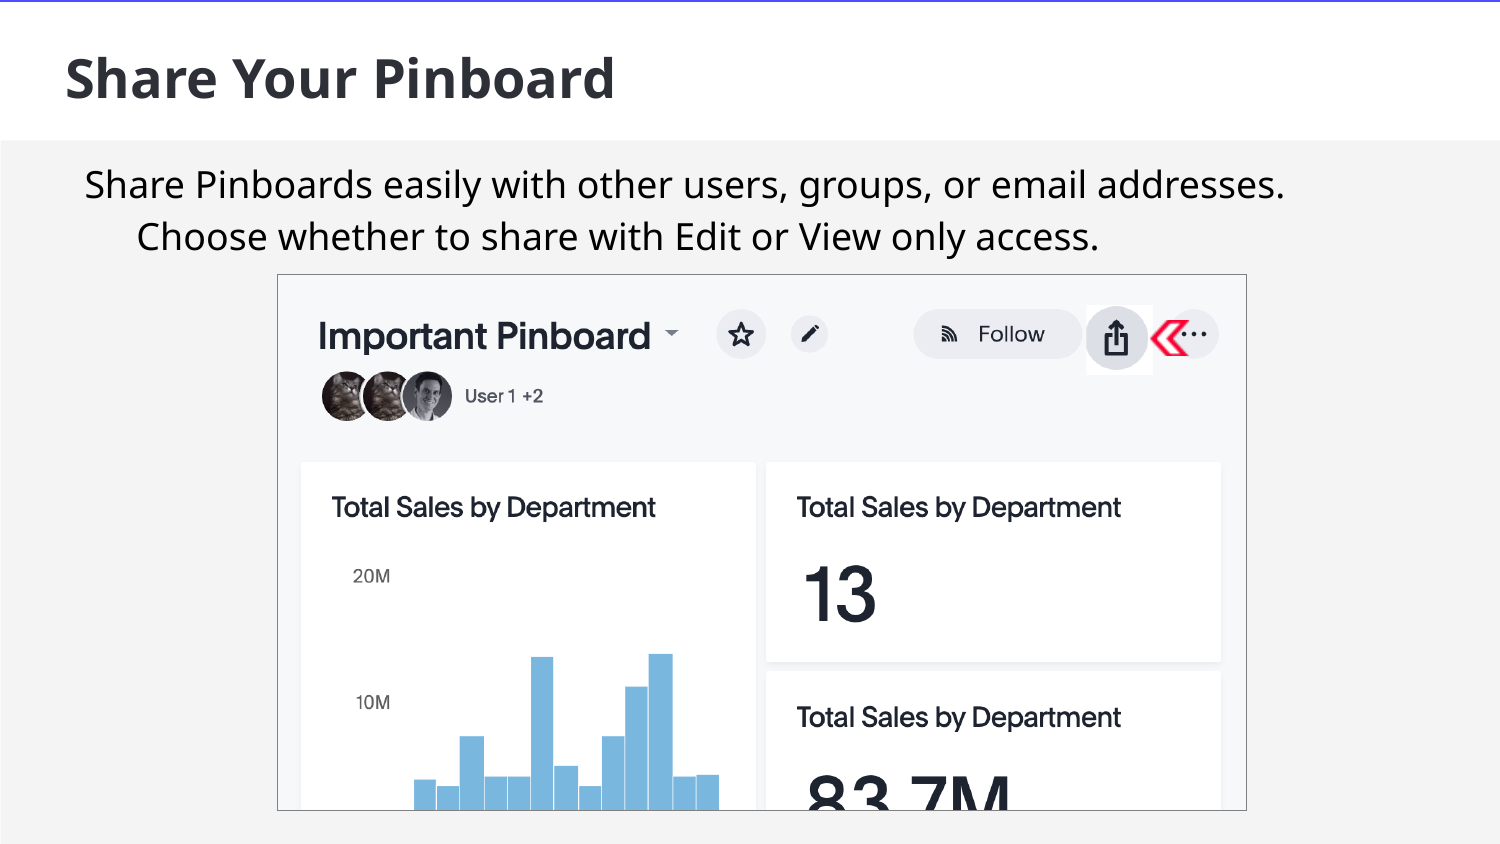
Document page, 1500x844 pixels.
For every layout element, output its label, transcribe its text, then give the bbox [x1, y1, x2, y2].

picture [277, 273, 1248, 811]
title Share Your Pinboard [50, 6, 1475, 148]
list Share Pinboards easily with other users, groups, or email addresses. Choose whether to share with Edit or View only access. [65, 146, 1437, 226]
